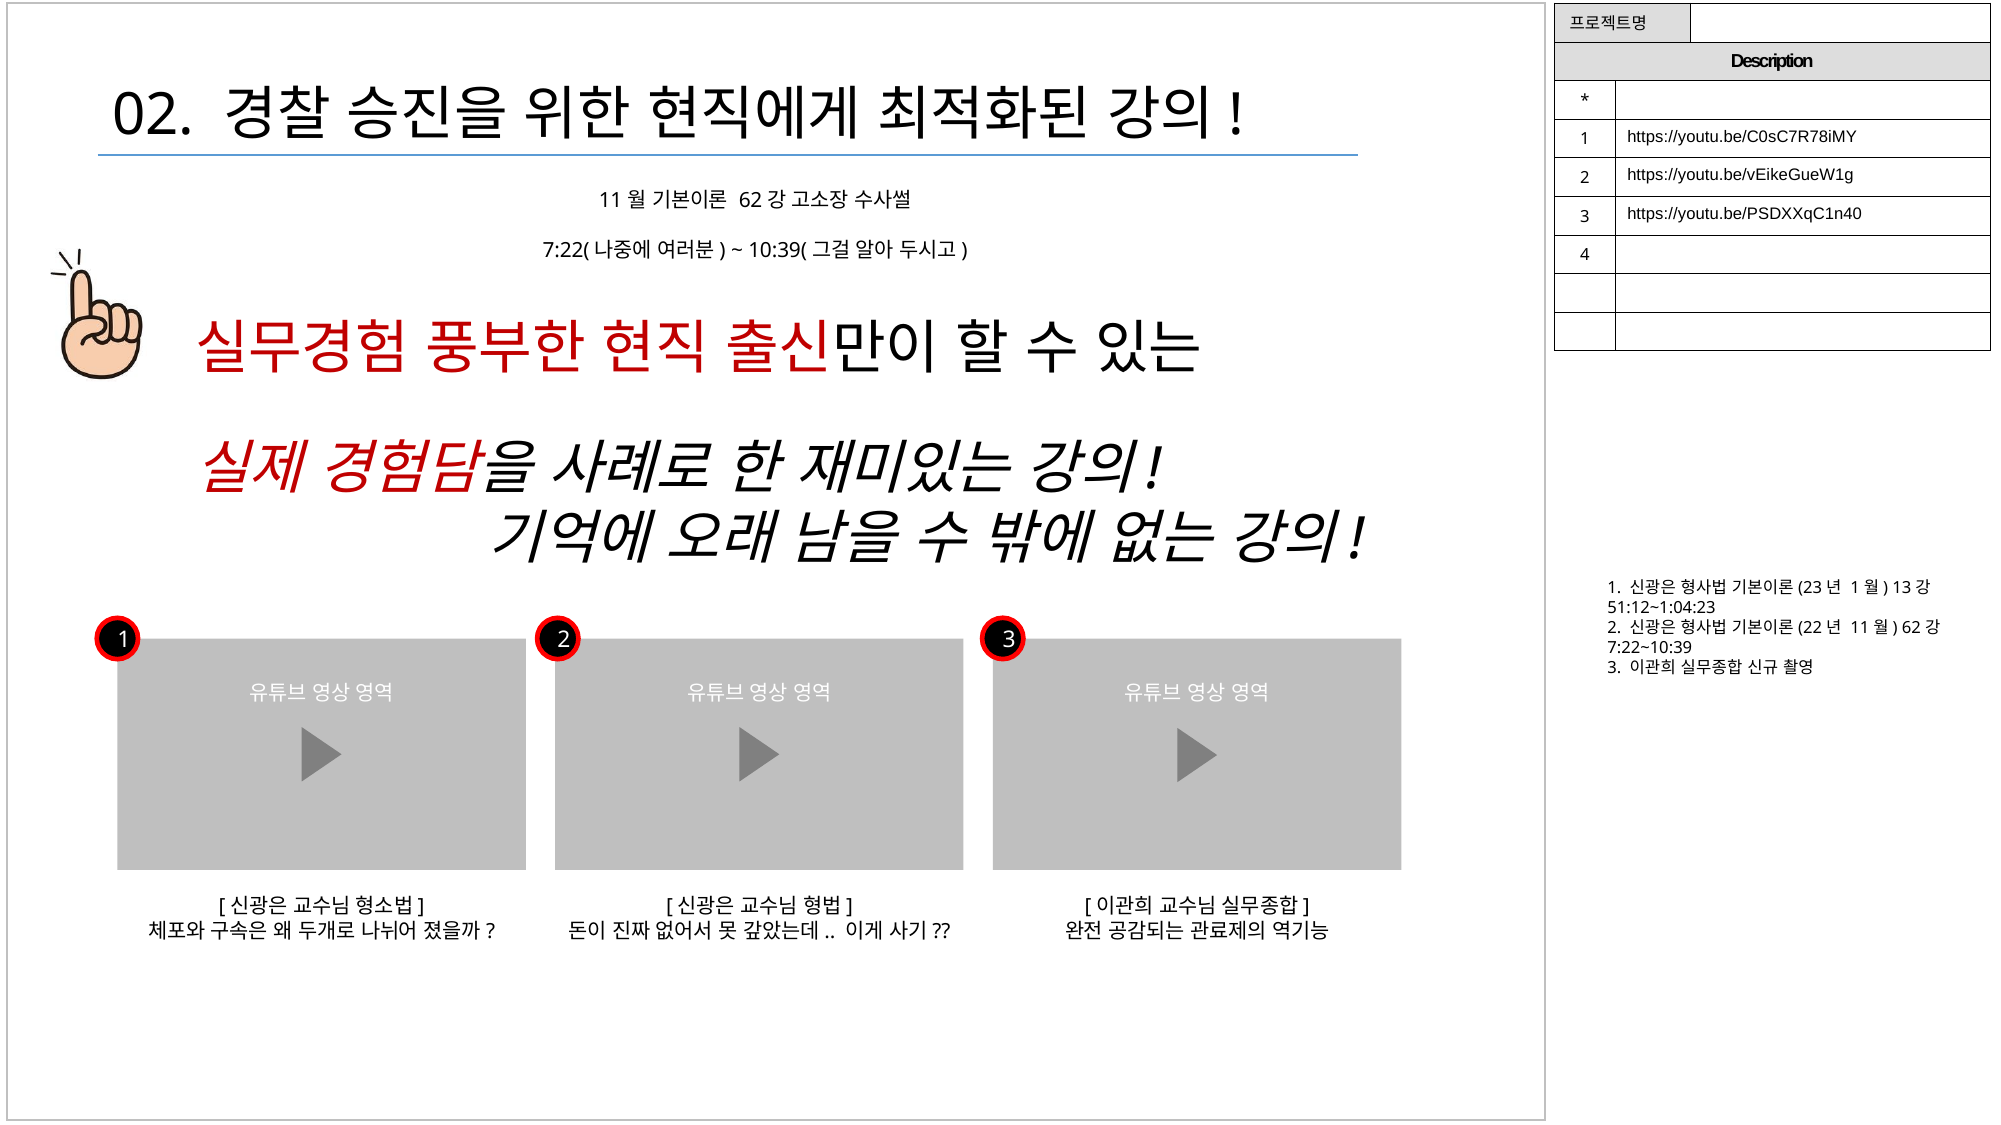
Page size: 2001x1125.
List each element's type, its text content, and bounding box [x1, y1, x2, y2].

text_box 1. 신광은 형사법 기본이론(23년 1월) 13강 51:12~1:04:23 2. 신광은 형사법 기본이론(22년 11월) 62강 7:22~10:39 3. 이관희 실무종합 신규 촬영 [1592, 569, 2000, 685]
picture [38, 241, 147, 382]
text_box 2 [536, 616, 580, 661]
text_box [신광은 교수님 형법] 돈이 진짜 없어서 못 갚았는데.. 이게 사기?? [537, 885, 982, 951]
text_box 3 [981, 616, 1025, 661]
text_box 실무경험 풍부한 현직 출신만이 할 수 있는 실제 경험담을 사례로 한 재미있는 강의! 기억에 오래 남을 수 밖에 없는 강의! [117, 303, 1495, 578]
text_box 11월 기본이론 62강 고소장 수사썰 7:22(나중에 여러분) ~ 10:39(그걸 알아 두시고) [517, 179, 993, 270]
text_box 유튜브 영상 영역 [992, 638, 1402, 871]
table_header 프로젝트명 [1555, 4, 1690, 42]
text_box [1176, 725, 1219, 785]
text_box 1 [95, 616, 140, 661]
text_box 02. 경찰 승진을 위한 현직에게 최적화된 강의! [97, 69, 1354, 154]
table_cell [1555, 313, 1615, 350]
text_box [738, 725, 782, 784]
text_box [신광은 교수님 형소법] 체포와 구속은 왜 두개로 나뉘어 졌을까? [119, 885, 524, 951]
table_cell https://youtu.be/C0sC7R78iMY [1616, 120, 1990, 157]
table_header [1691, 4, 1990, 42]
table_cell 3 [1555, 197, 1615, 235]
text_box [300, 725, 344, 784]
table_cell https://youtu.be/vEikeGueW1g [1616, 158, 1990, 196]
text_box [이관희 교수님 실무종합] 완전 공감되는 관료제의 역기능 [1030, 885, 1365, 951]
table_cell * [1555, 81, 1615, 119]
table_cell [1616, 81, 1990, 119]
table_cell 1 [1555, 120, 1615, 157]
table_cell Description [1555, 43, 1990, 80]
table_cell https://youtu.be/PSDXXqC1n40 [1616, 197, 1990, 235]
text_box 유튜브 영상 영역 [554, 638, 965, 871]
table_cell [1555, 274, 1615, 312]
table_cell [1616, 313, 1990, 350]
table_cell 2 [1555, 158, 1615, 196]
text_box 유튜브 영상 영역 [116, 638, 527, 871]
table_cell 4 [1555, 236, 1615, 273]
table_cell [1616, 236, 1990, 273]
table_cell [1616, 274, 1990, 312]
